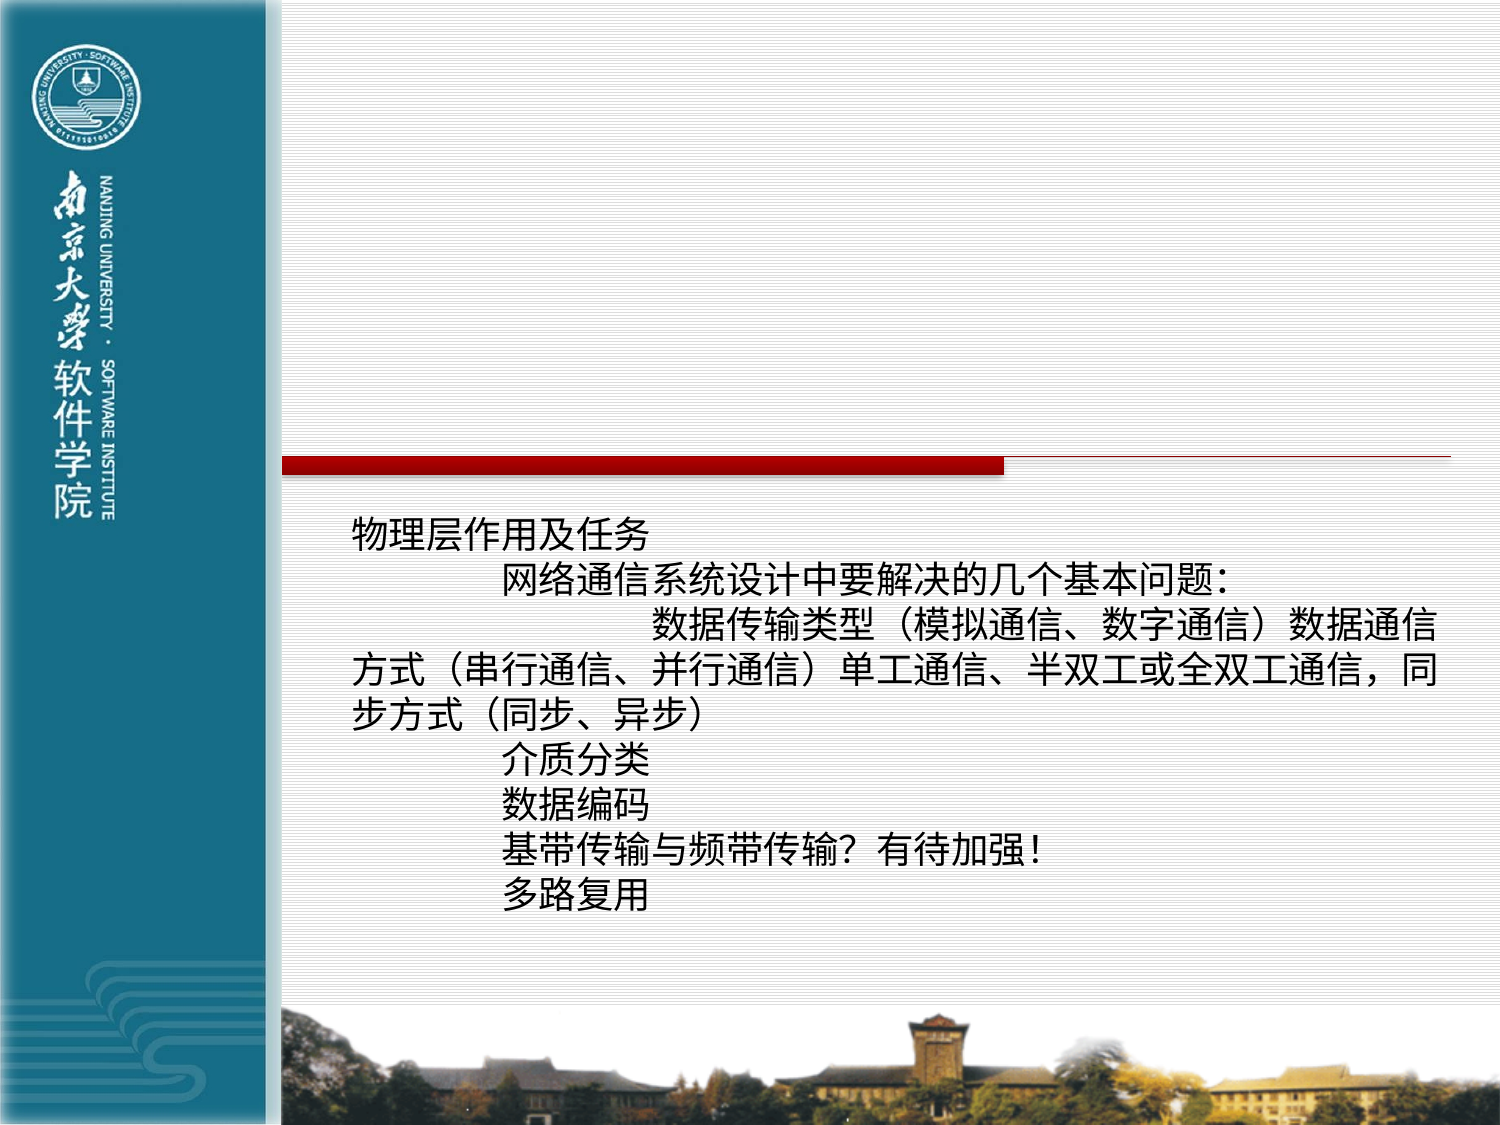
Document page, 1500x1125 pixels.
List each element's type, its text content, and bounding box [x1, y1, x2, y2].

picture [0, 0, 1500, 1125]
text_box 物理层作用及任务 网络通信系统设计中要解决的几个基本问题： 数据传输类型（模拟通信、数字通信）数据通信方式（串行通信、并行通信）单工通信、半双工或全双工通信，同步方式（同步、异步） 介质分类 数据编码 基带传输与频带传输？有待加强！ 多路复用 [336, 503, 1459, 924]
